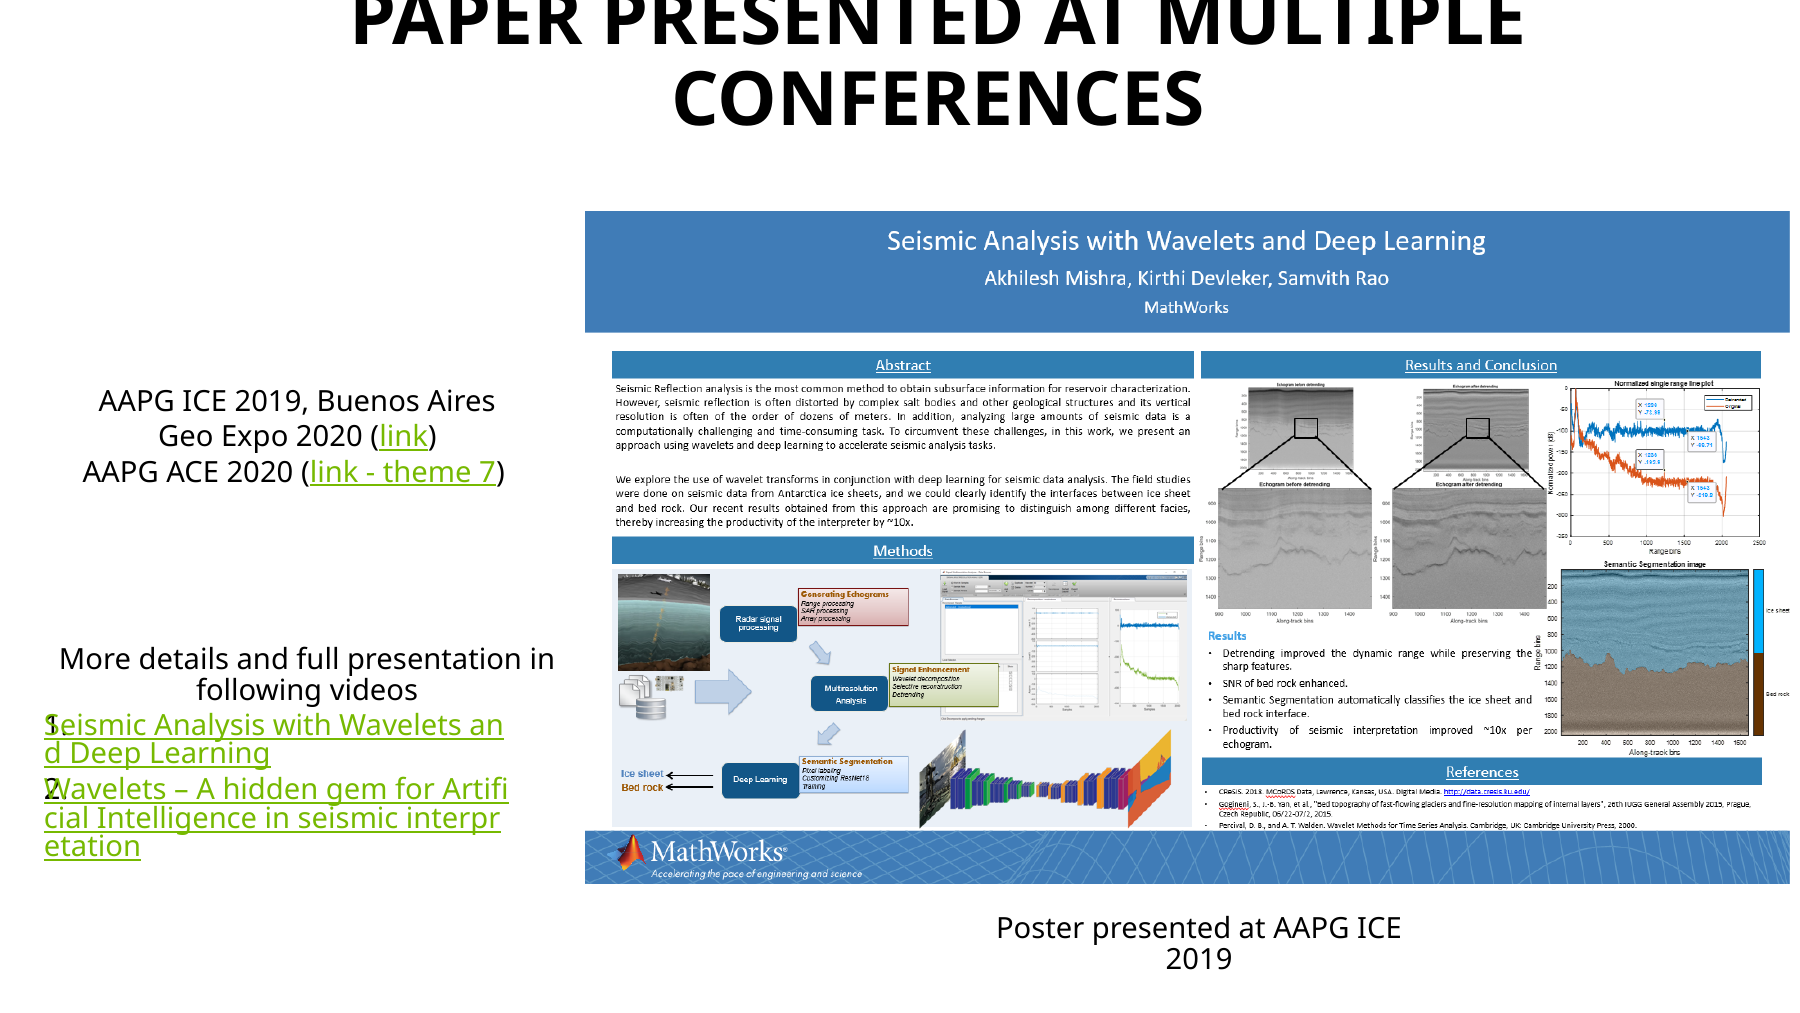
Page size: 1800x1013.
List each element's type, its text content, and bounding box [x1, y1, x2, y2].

text_box AAPG ICE 2019, Buenos Aires Geo Expo 2020 (link) AAPG ACE 2020 (link - theme 7) [48, 377, 546, 499]
text_box More details and full presentation in following videos Seismic Analysis with Wavelets and Deep Learning Wavelets – A hidden gem for Artificial Intelligence in seismic interpretation [27, 635, 579, 788]
title Paper presented at multiple conferences [67, 52, 1800, 150]
picture [584, 210, 1790, 884]
text_box Poster presented at AAPG ICE 2019 [950, 904, 1448, 986]
